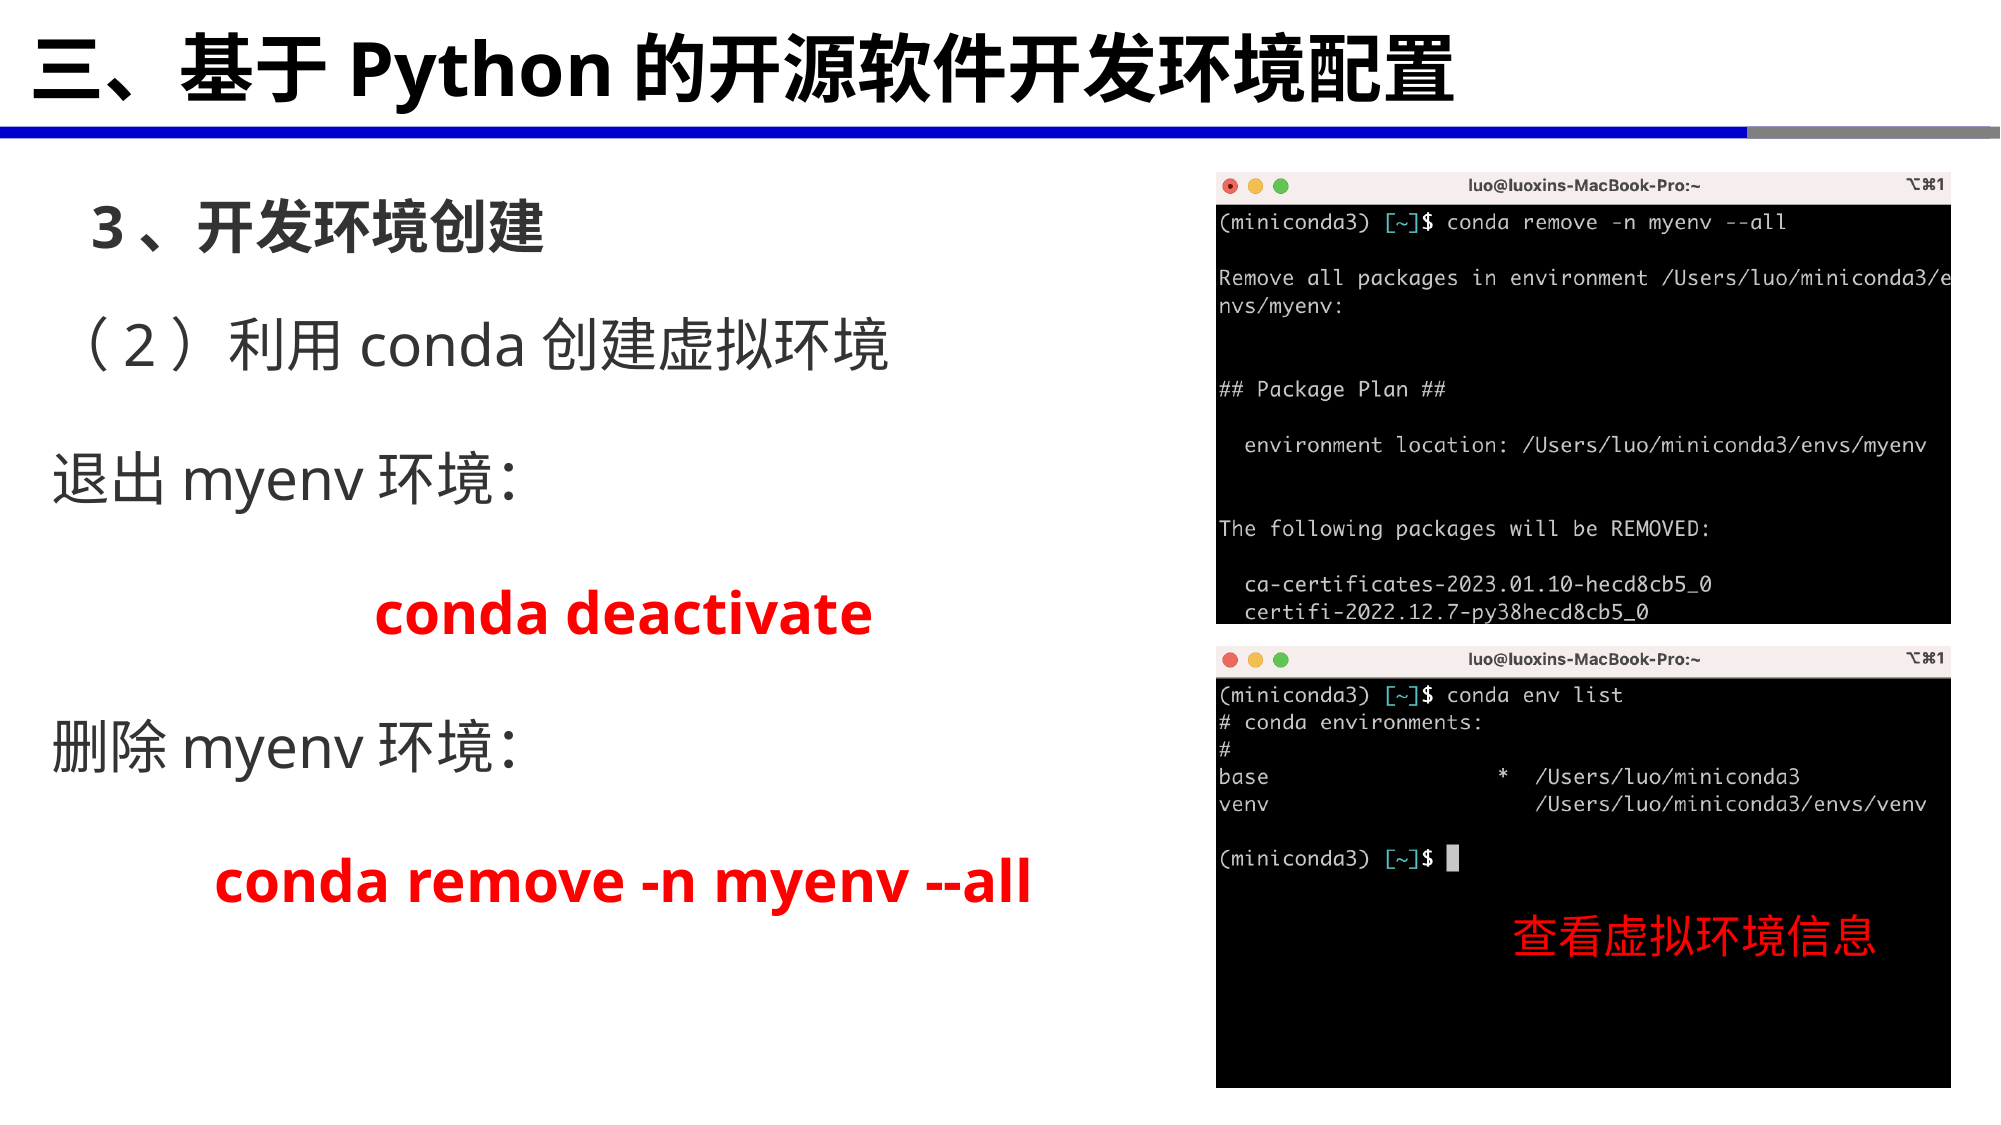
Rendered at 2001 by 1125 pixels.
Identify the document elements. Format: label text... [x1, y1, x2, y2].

text_box （2）利用conda创建虚拟环境 退出myenv环境： conda deactivate 删除myenv环境： conda remove -n myenv --all [36, 265, 1212, 922]
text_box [1216, 646, 1952, 1089]
title 三、基于Python的开源软件开发环境配置 [0, 1, 1729, 132]
picture [1216, 172, 1952, 625]
text_box 3、开发环境创建 [76, 147, 735, 268]
